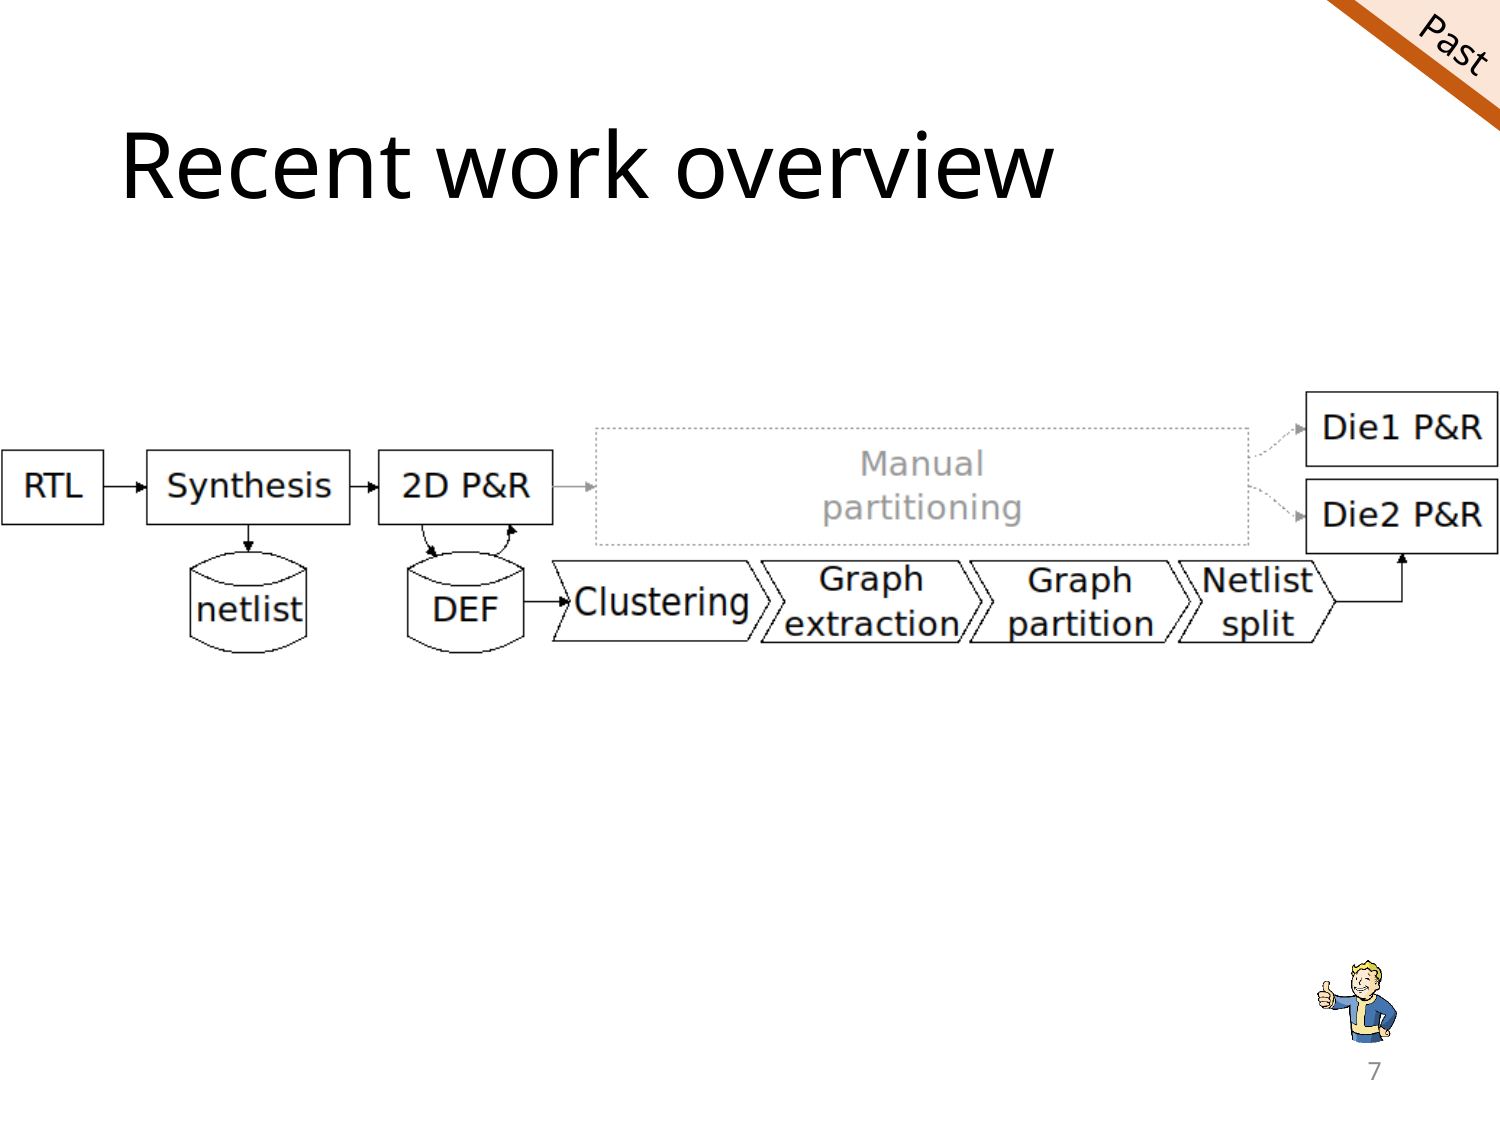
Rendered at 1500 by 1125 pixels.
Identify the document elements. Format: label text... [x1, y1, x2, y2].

title Recent work overview [103, 59, 1397, 278]
picture [1317, 960, 1397, 1043]
picture [0, 390, 1500, 655]
slide_number 7 [1059, 1042, 1397, 1103]
